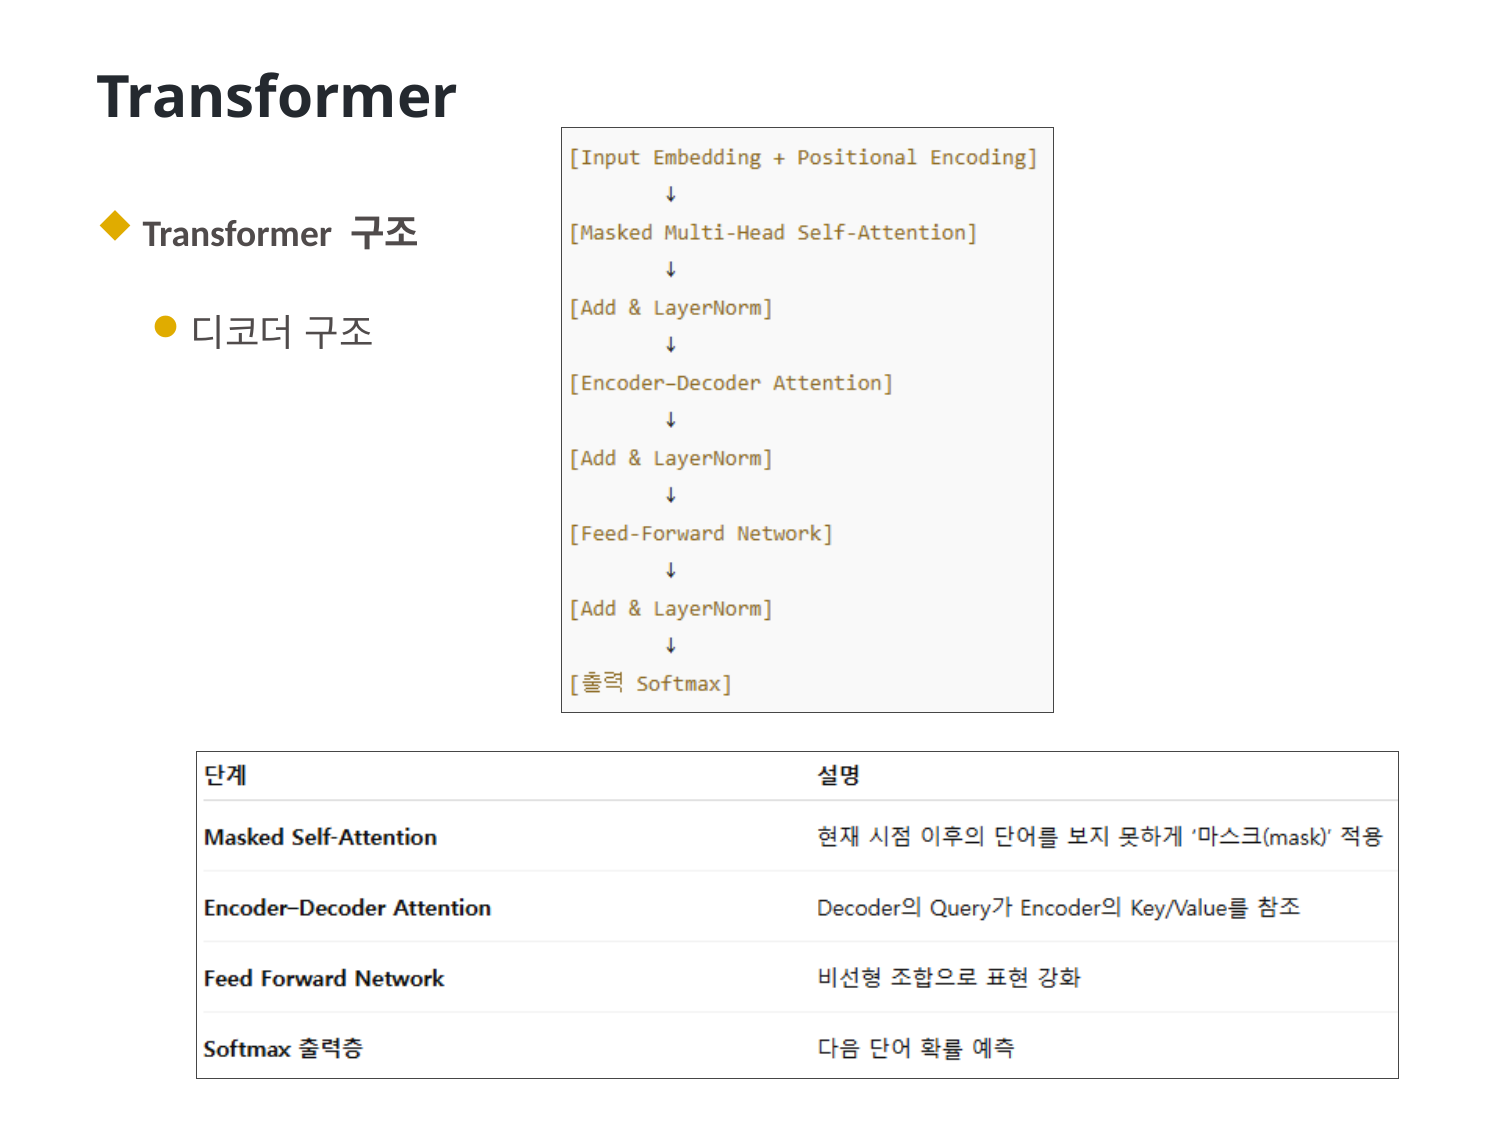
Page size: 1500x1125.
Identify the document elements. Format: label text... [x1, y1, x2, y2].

title Transformer [81, 52, 1412, 147]
picture [196, 751, 1399, 1079]
list Transformer 구조 디코더 구조 [81, 156, 1431, 1073]
picture [560, 127, 1054, 713]
